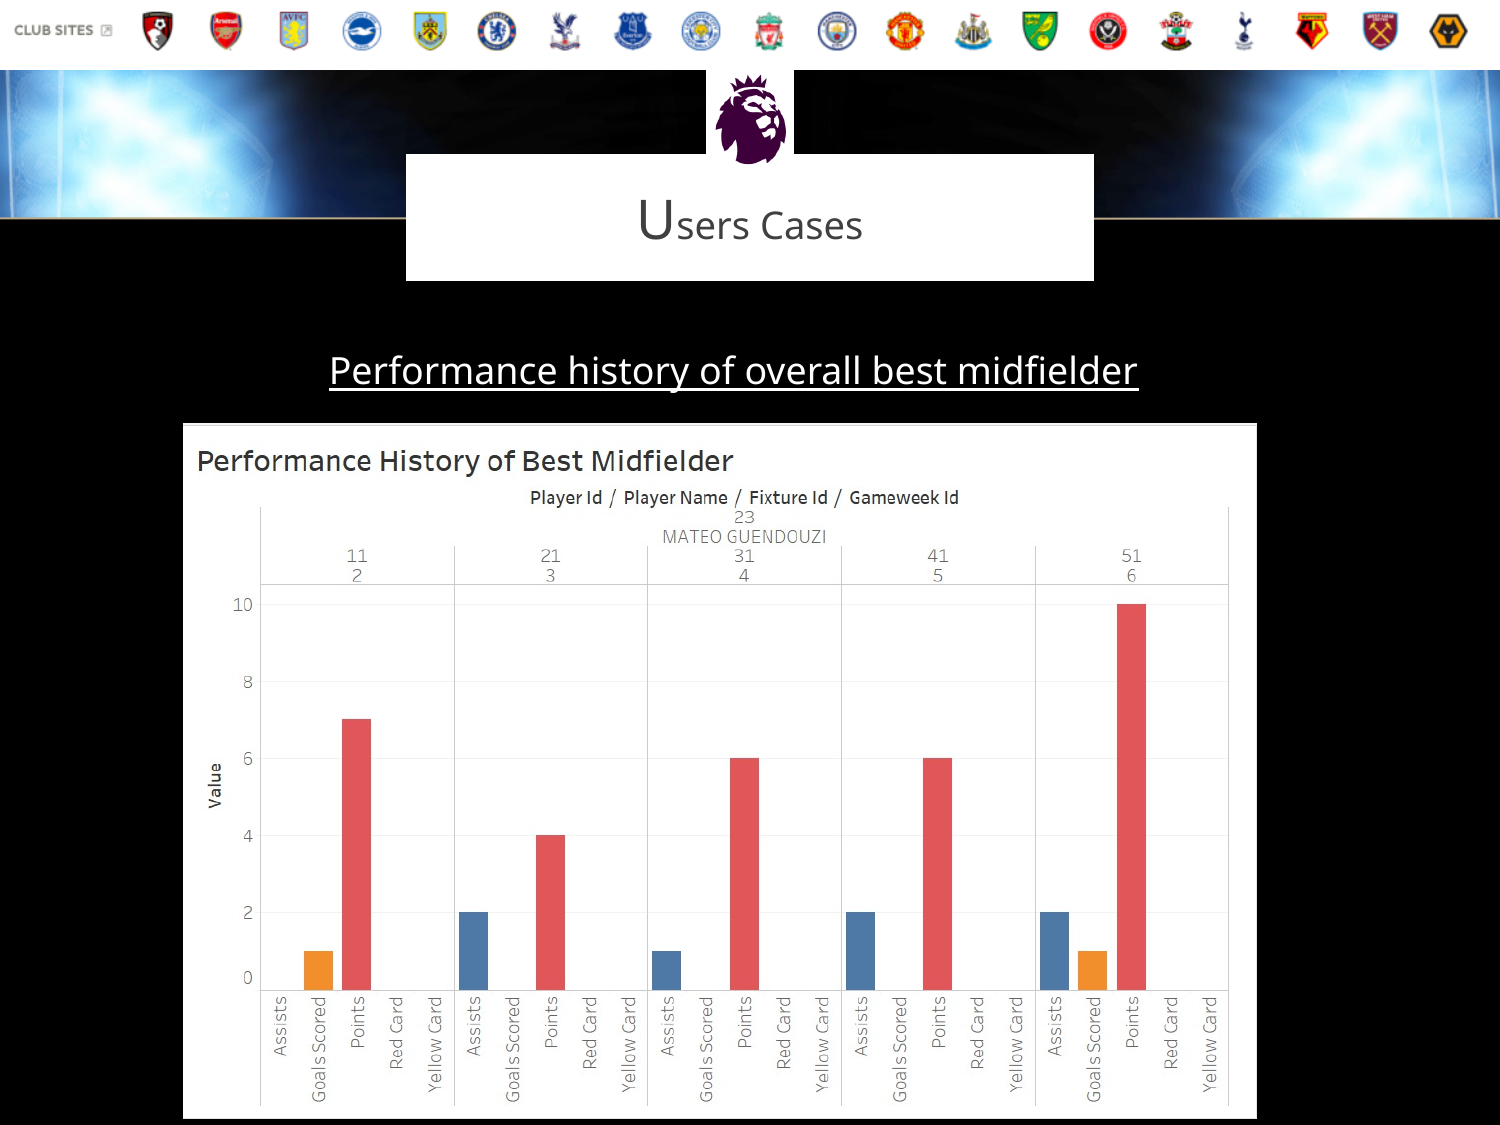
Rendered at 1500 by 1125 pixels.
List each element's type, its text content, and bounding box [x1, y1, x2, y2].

text_box Performance history of overall best midfielder [321, 340, 1147, 400]
picture [0, 0, 1500, 217]
picture [183, 423, 1257, 1119]
title Users Cases [406, 154, 1094, 281]
